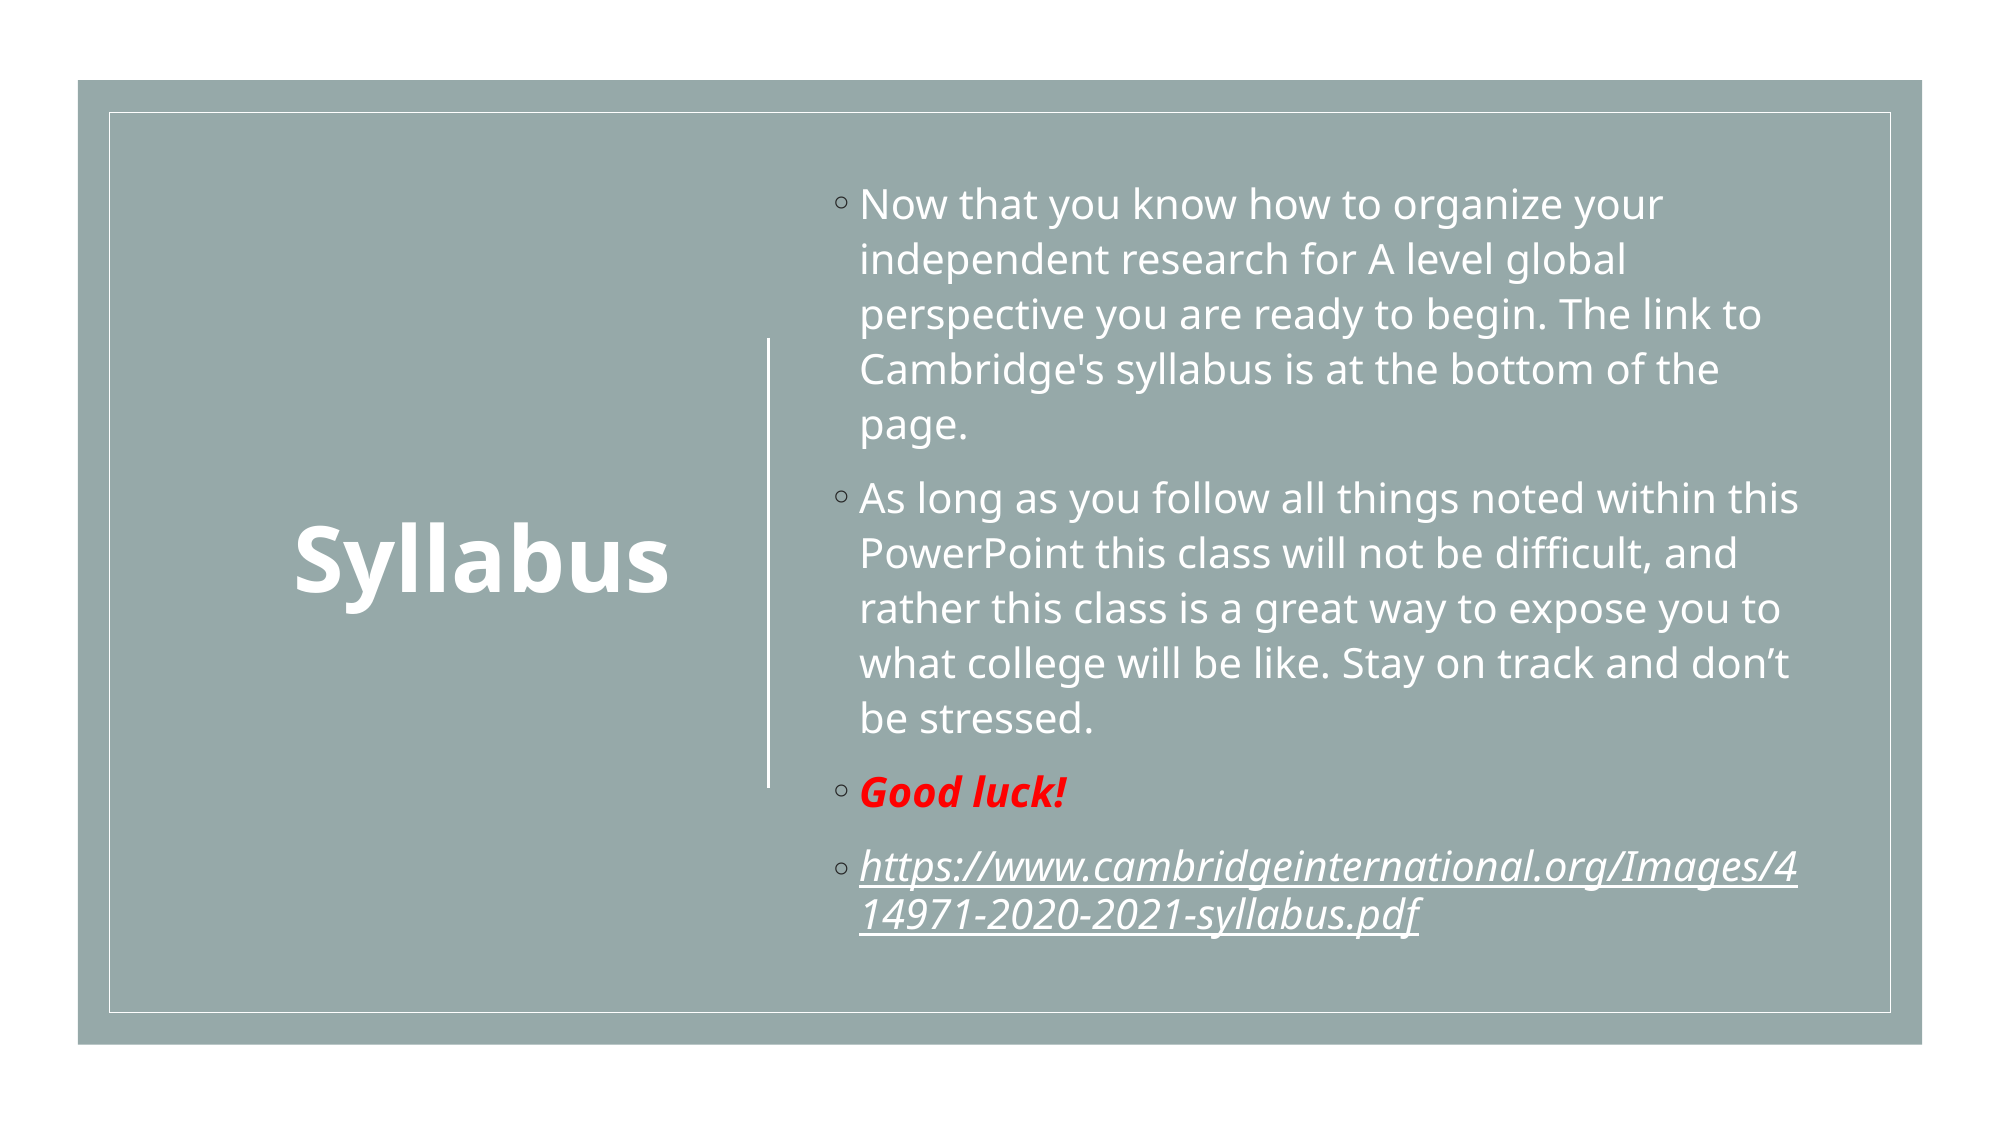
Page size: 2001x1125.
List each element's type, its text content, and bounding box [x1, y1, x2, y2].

title Syllabus [142, 164, 711, 961]
text_box [109, 112, 1891, 1013]
text_box [77, 79, 1923, 1046]
text_box [0, 0, 2000, 1125]
list Now that you know how to organize your independent research for A level global perspective you are ready to begin. The link to Cambridge's syllabus is at the bottom of the page. As long as you follow all things noted within this PowerPoint this class will not be difficult, and rather this class is a great way to expose you to what college will be like. Stay on track and don’t be stressed. Good luck! https://www.cambridgeinternational.org/Images/414971-2020-2021-syllabus.pdf [814, 164, 1834, 961]
